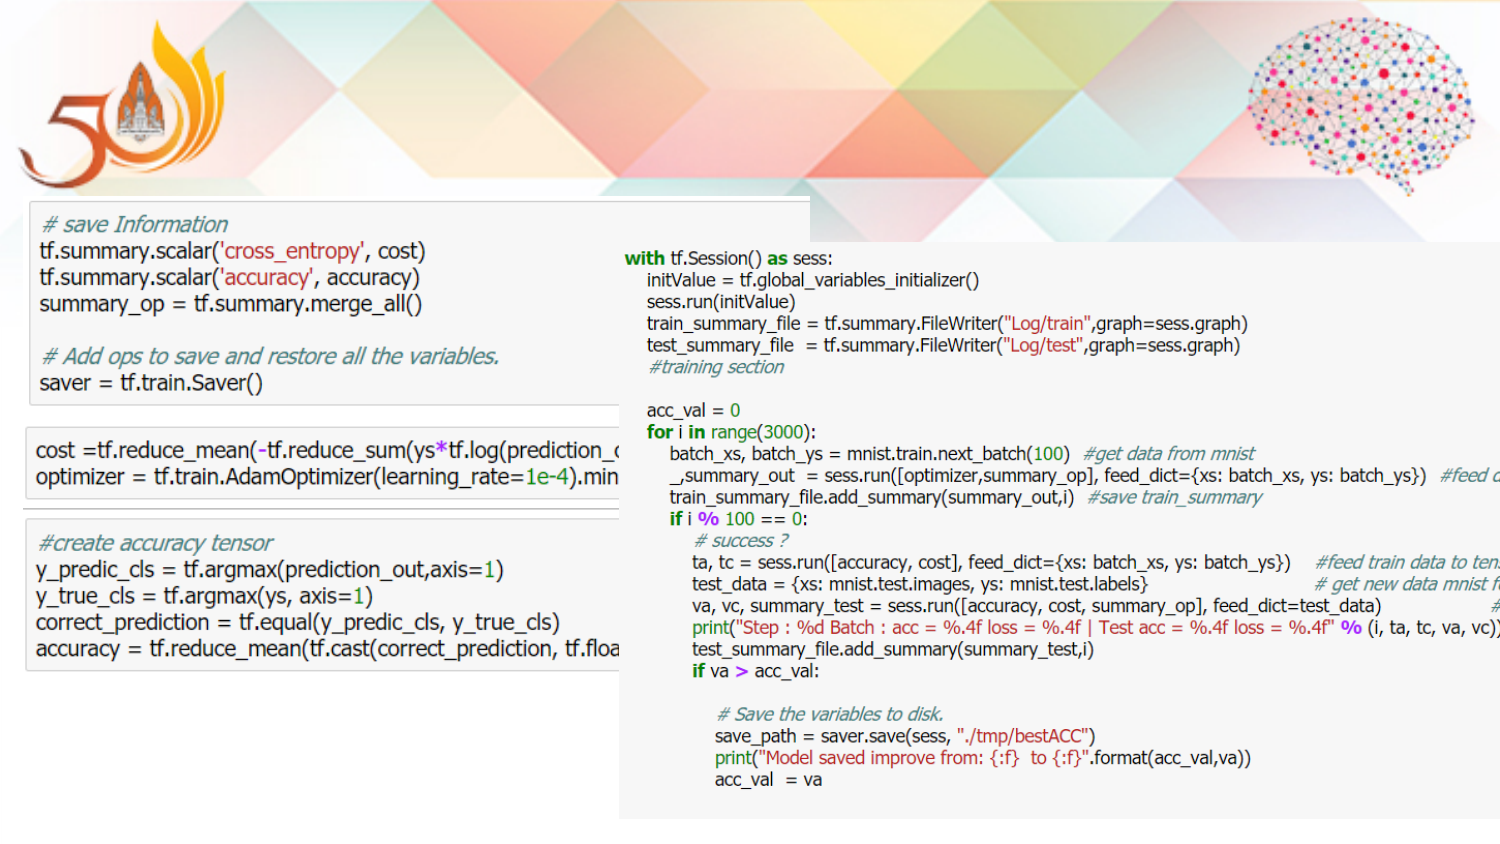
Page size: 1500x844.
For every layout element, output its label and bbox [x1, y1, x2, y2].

picture [0, 0, 1500, 844]
list [23, 423, 614, 679]
